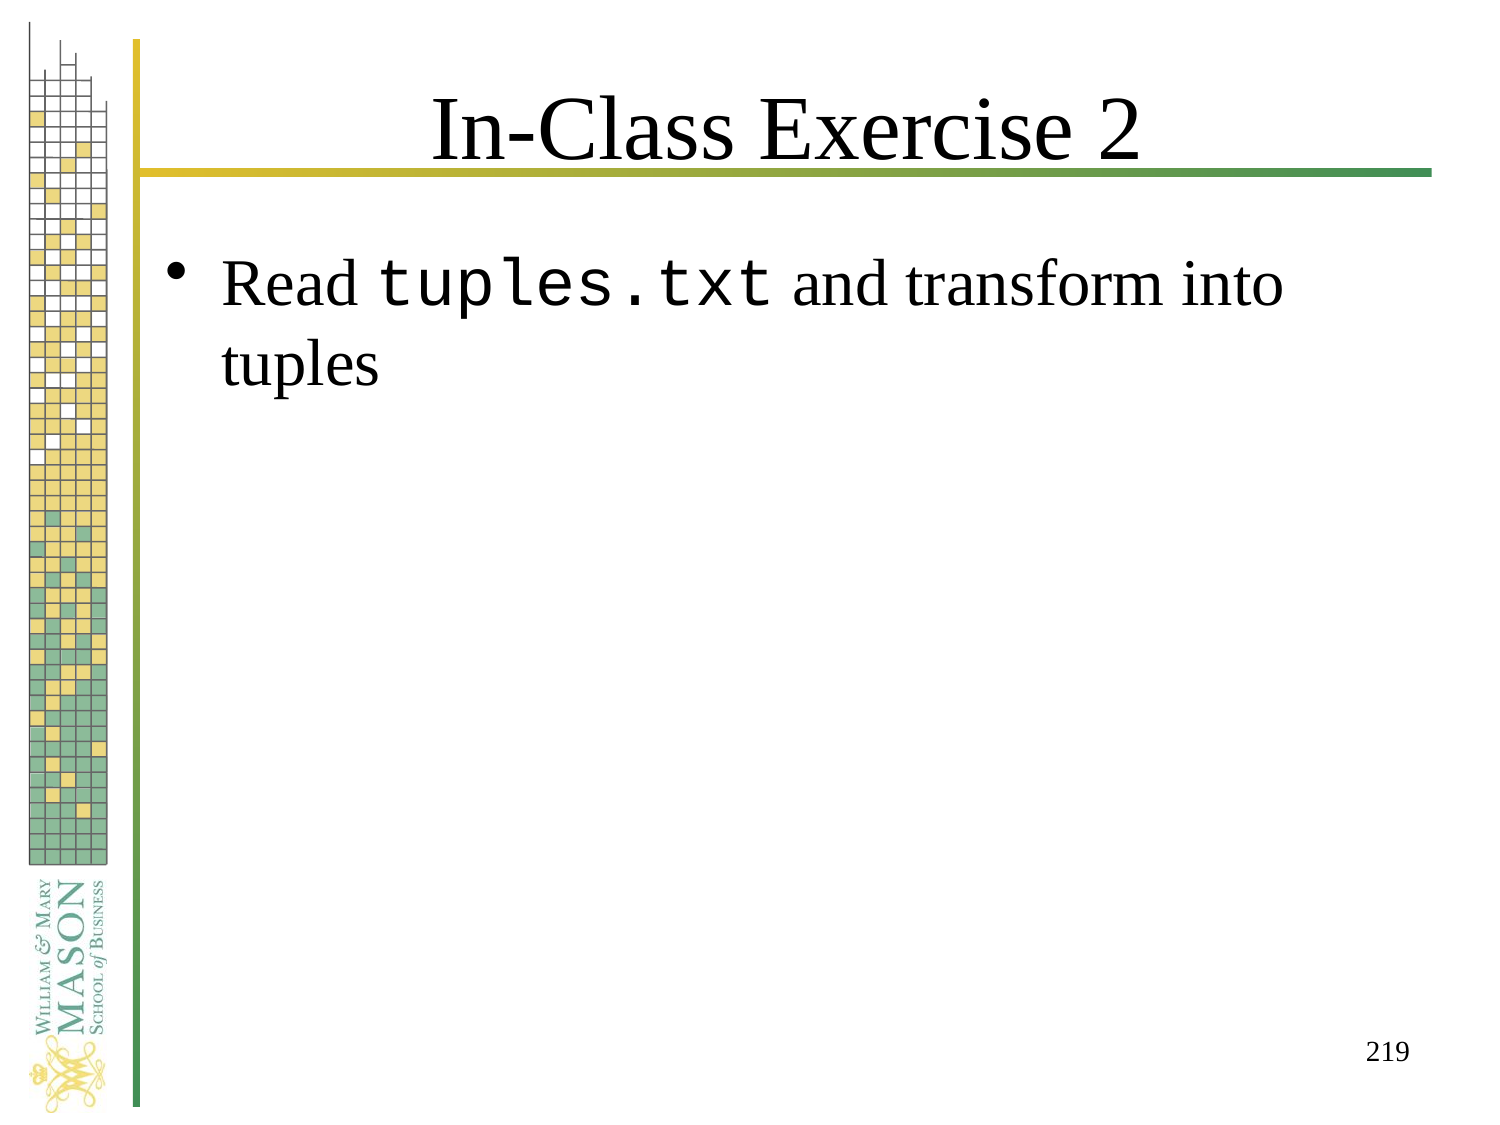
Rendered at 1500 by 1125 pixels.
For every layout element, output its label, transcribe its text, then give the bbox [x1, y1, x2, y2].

title In-Class Exercise 2 [150, 45, 1425, 200]
list Read tuples.txt and transform into tuples [150, 231, 1478, 1005]
slide_number 219 [1048, 1024, 1426, 1103]
slide_number 70 [29, 879, 107, 1113]
